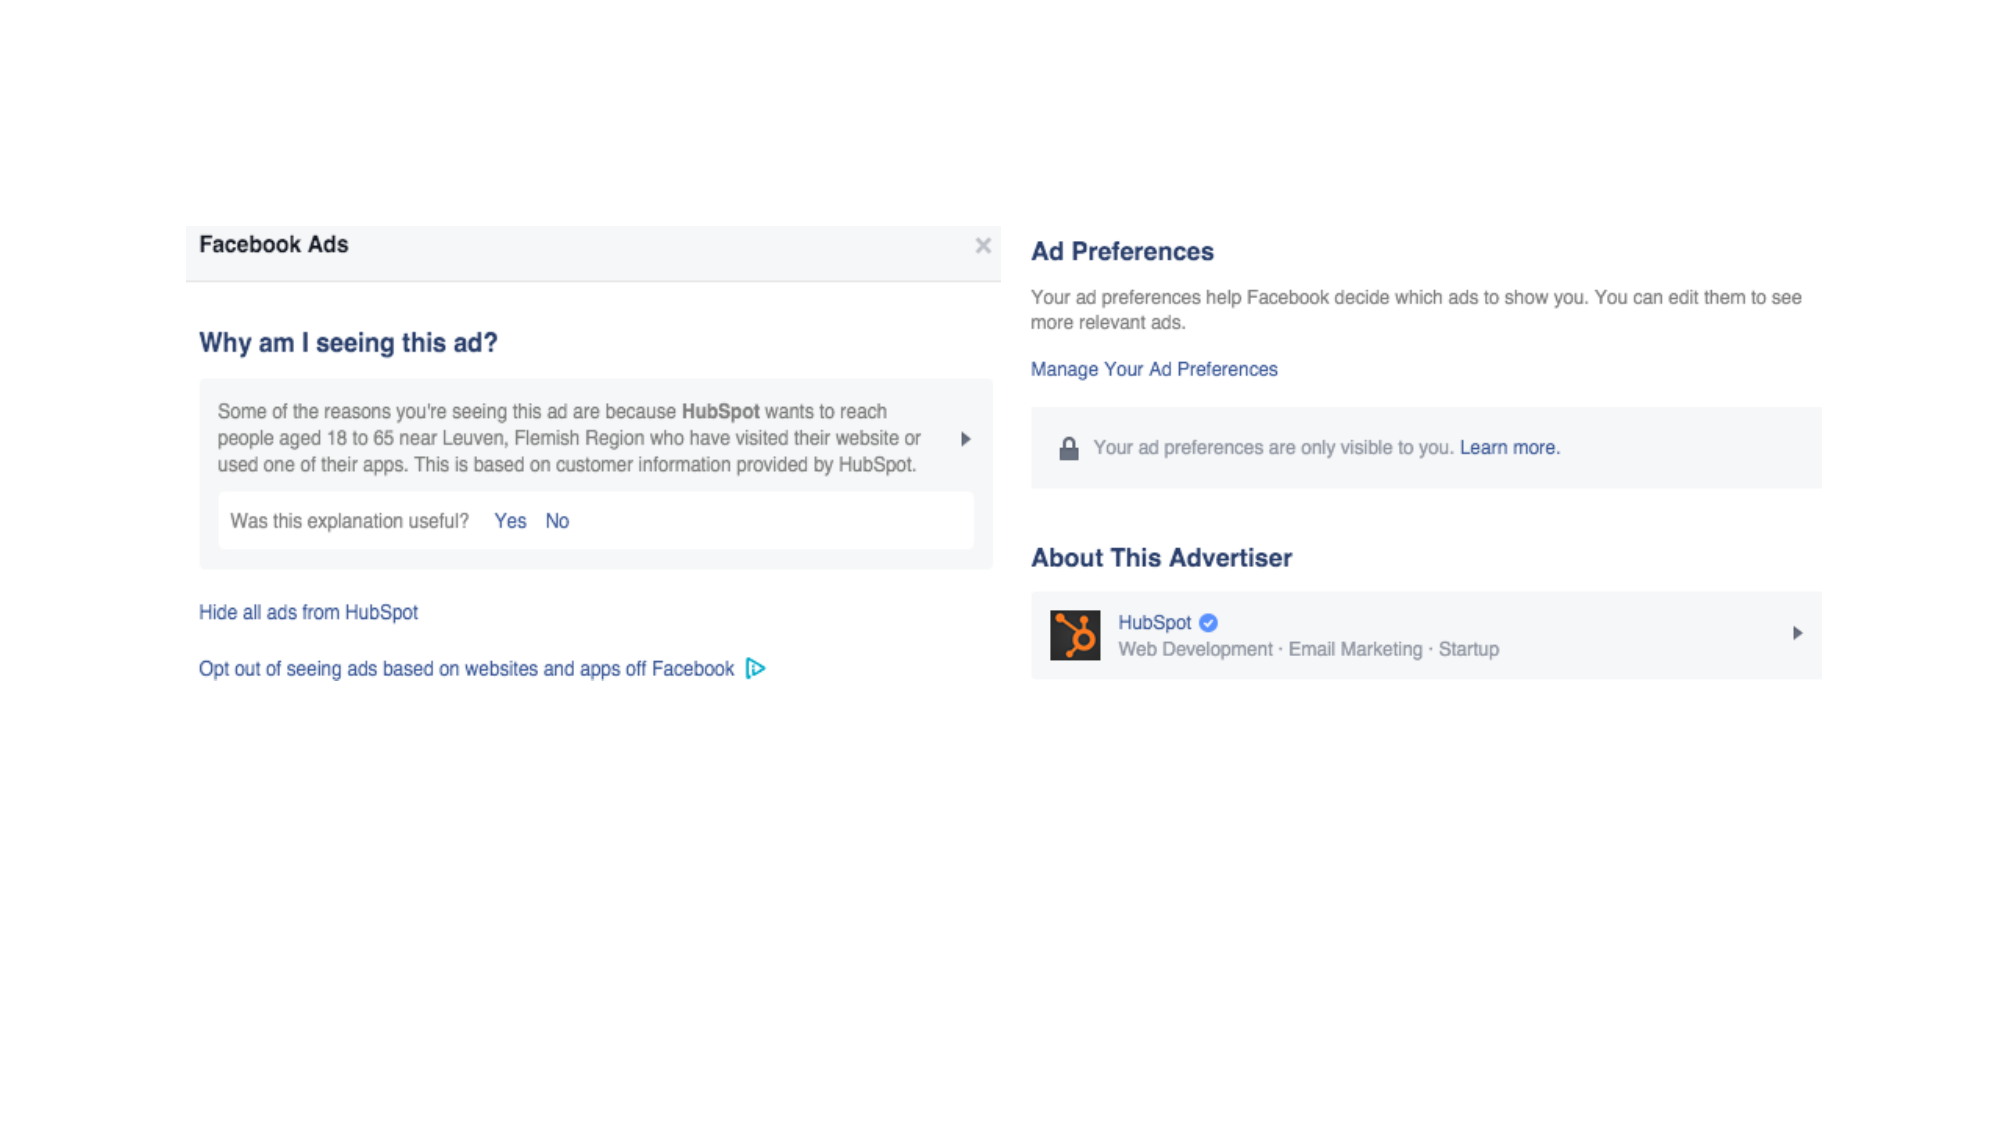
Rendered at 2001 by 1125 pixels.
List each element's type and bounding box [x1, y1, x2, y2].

picture [1010, 225, 1822, 681]
picture [186, 225, 1001, 681]
